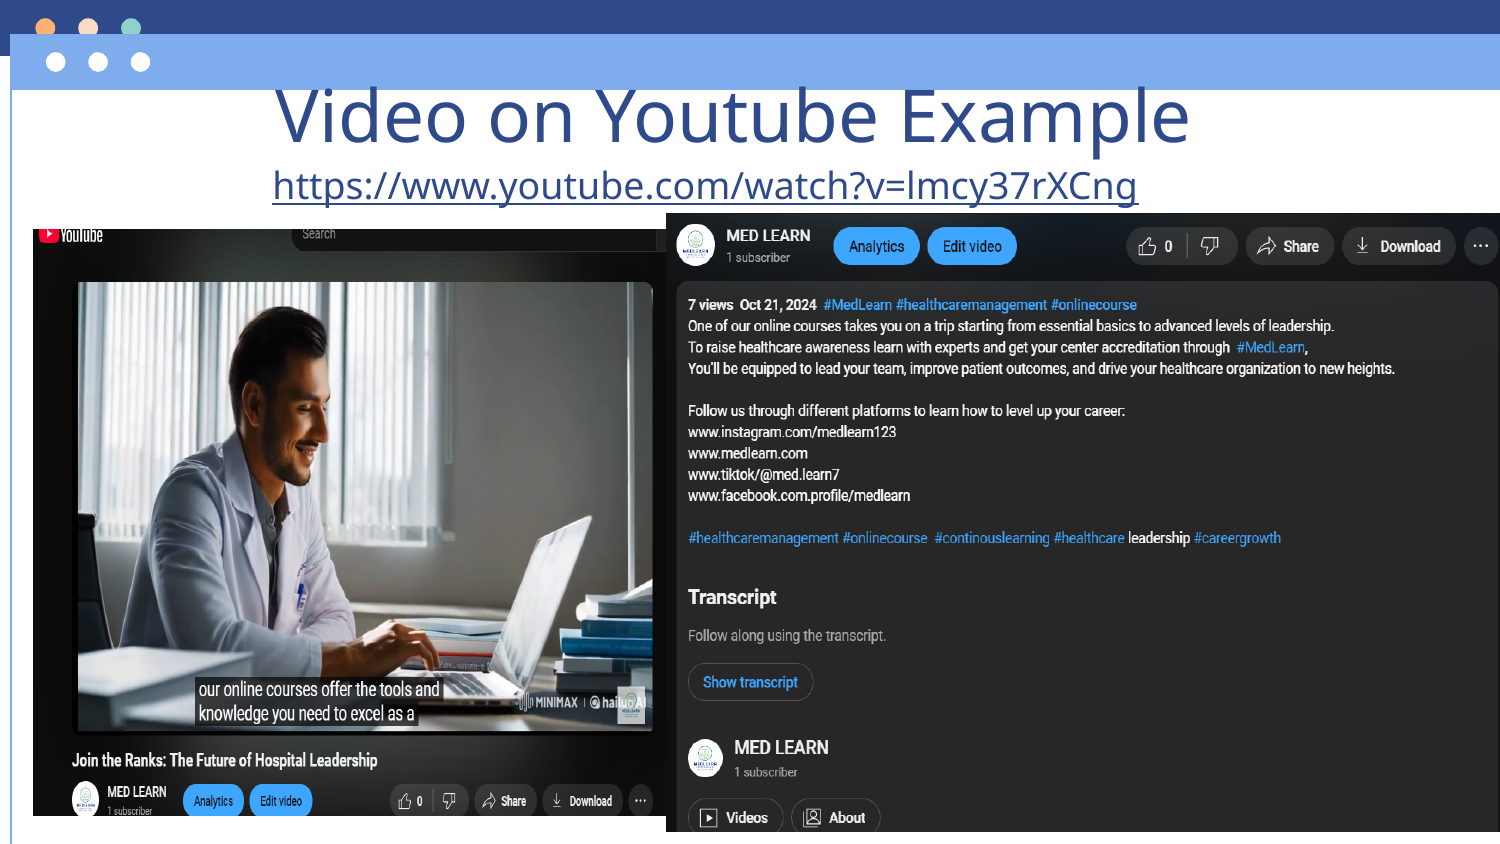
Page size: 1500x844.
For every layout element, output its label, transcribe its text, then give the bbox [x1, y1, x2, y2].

title Video on Youtube Example [133, 32, 1336, 173]
picture [33, 213, 1500, 833]
text_box https://www.youtube.com/watch?v=lmcy37rXCng [257, 147, 1212, 228]
